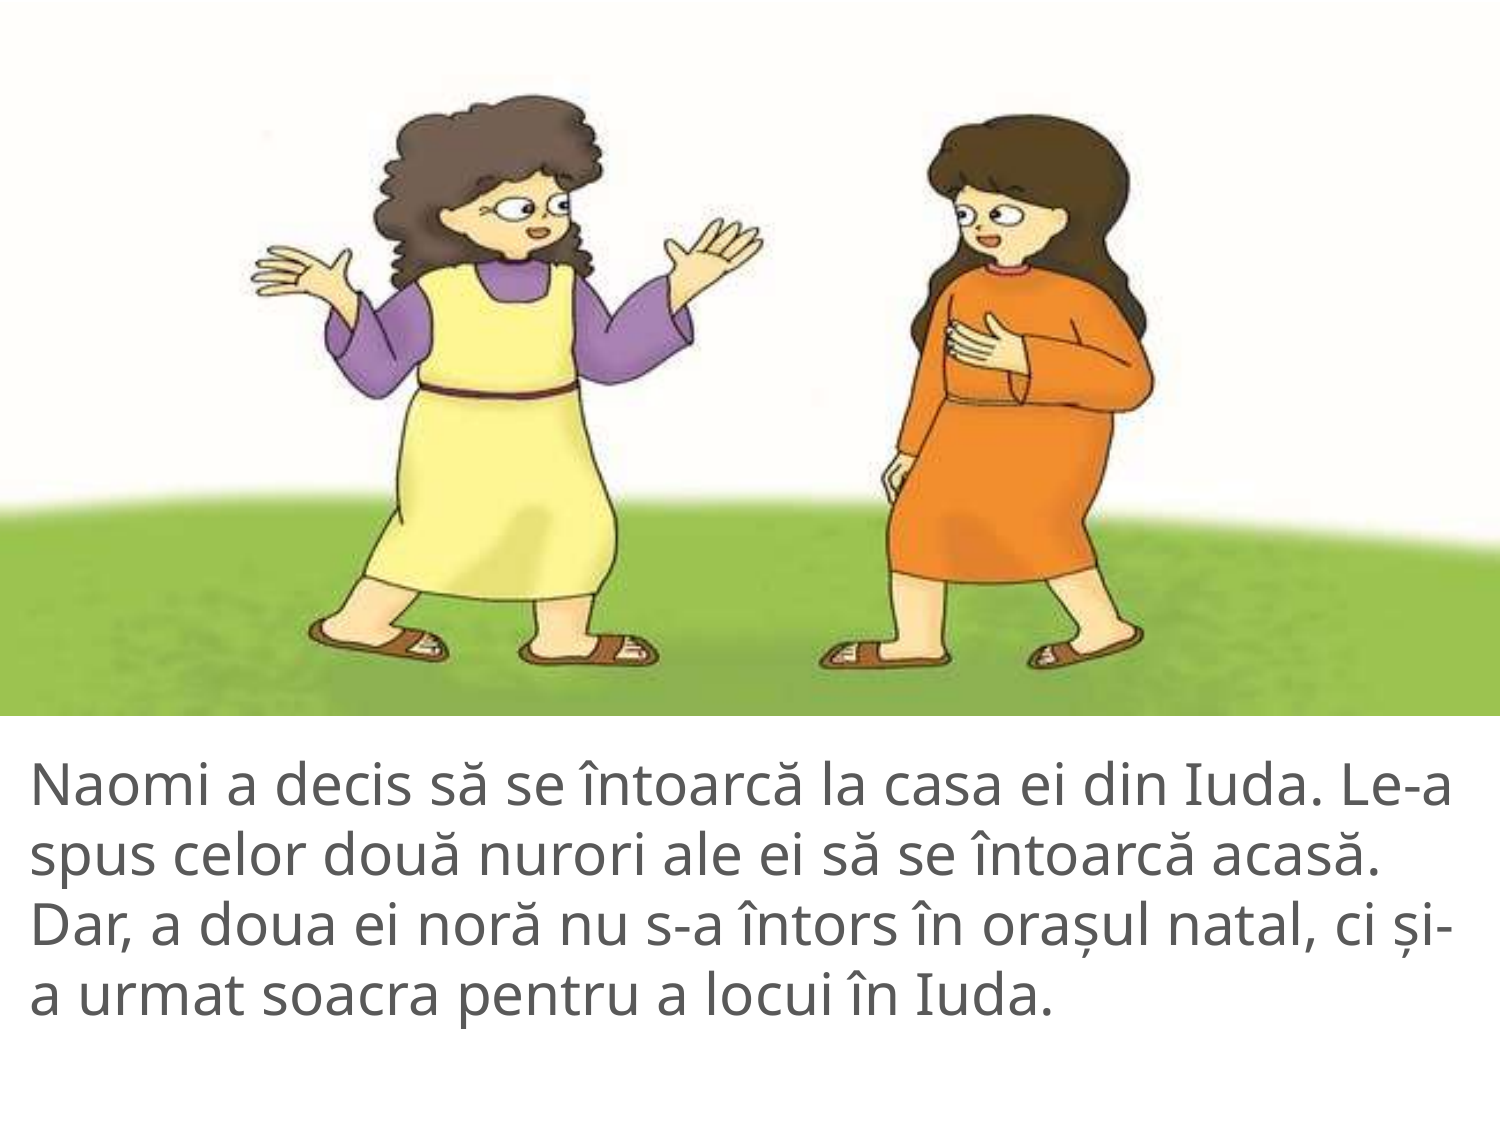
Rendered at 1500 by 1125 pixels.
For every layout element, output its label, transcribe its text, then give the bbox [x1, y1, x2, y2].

text_box Naomi a decis să se întoarcă la casa ei din Iuda. Le-a spus celor două nurori ale ei să se întoarcă acasă. Dar, a doua ei noră nu s-a întors în orașul natal, ci și-a urmat soacra pentru a locui în Iuda. [14, 739, 1486, 1035]
picture [0, 1, 1500, 717]
